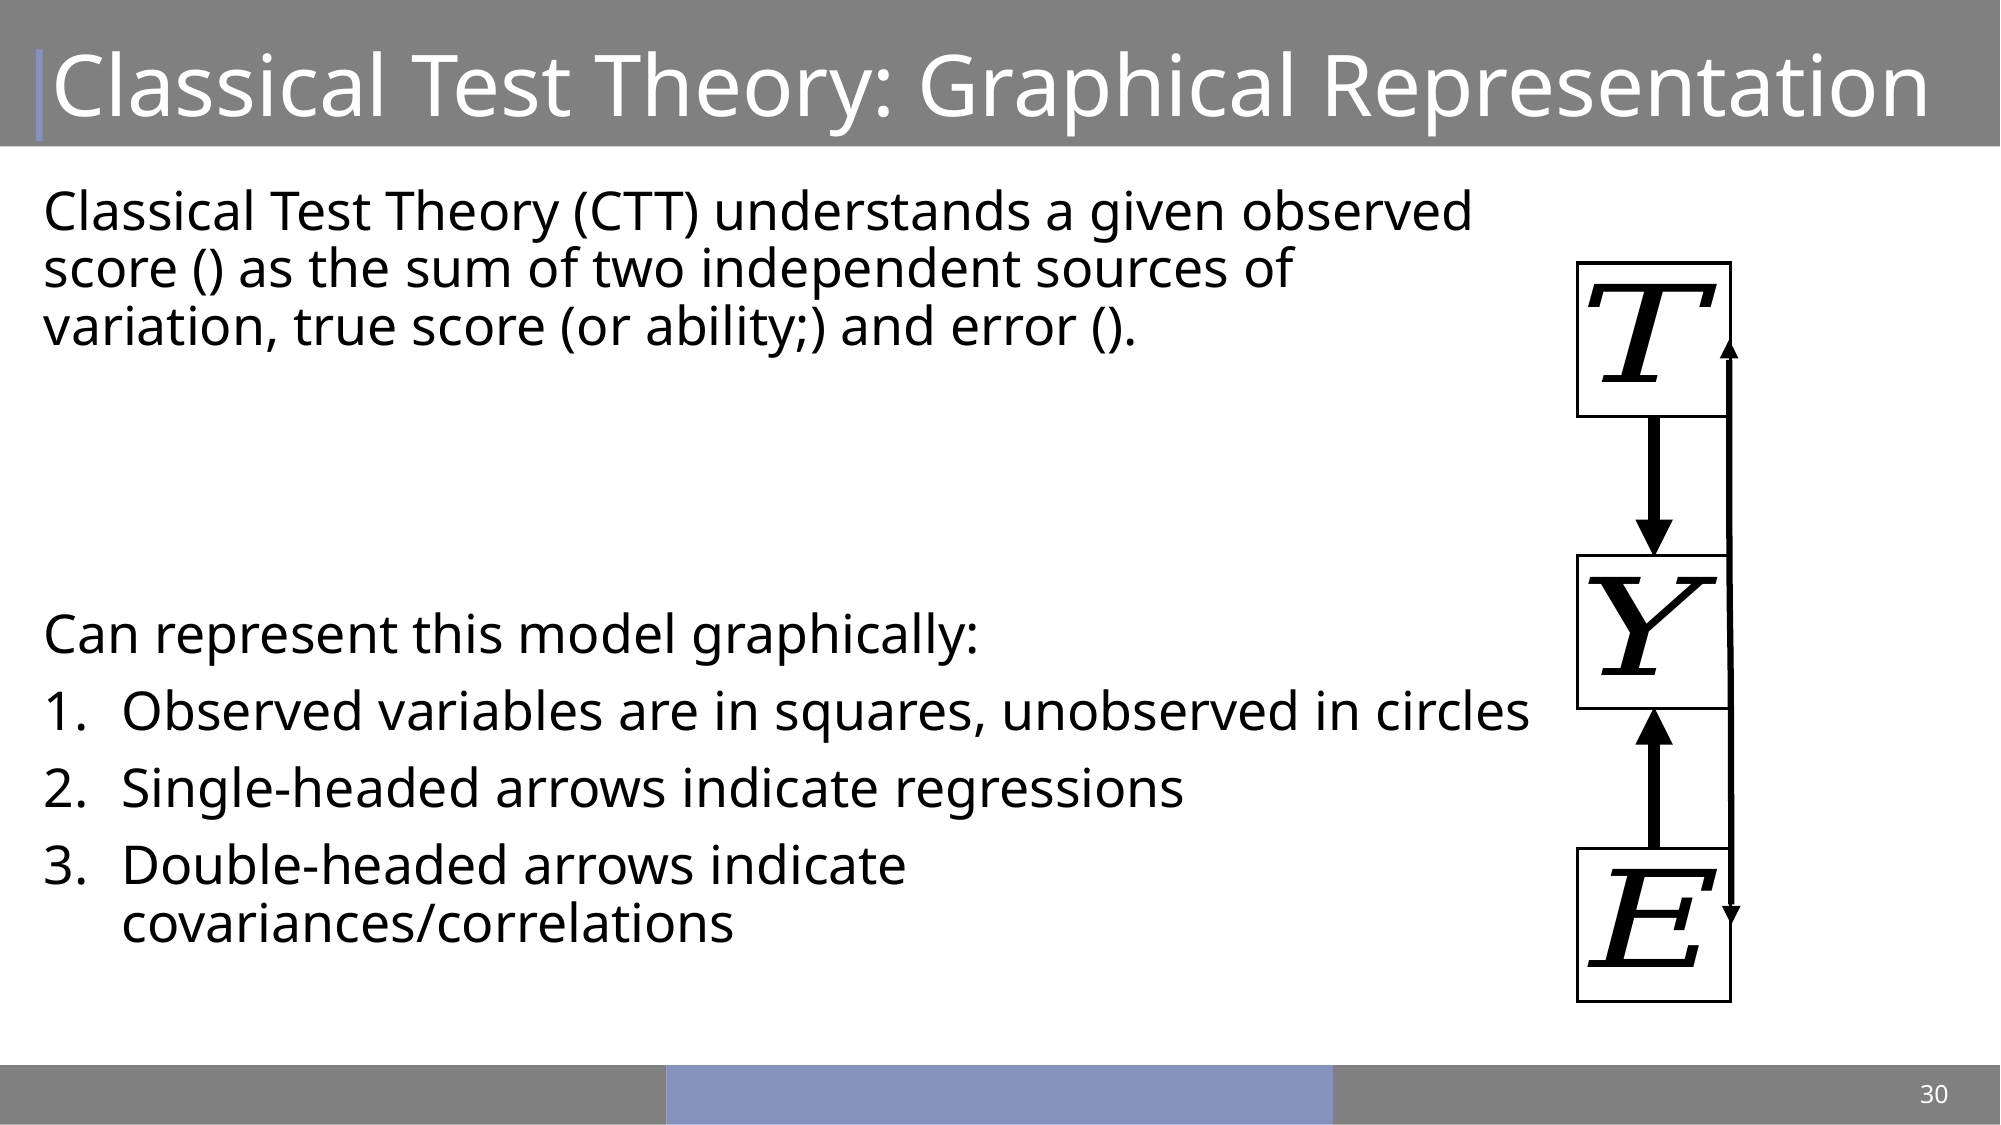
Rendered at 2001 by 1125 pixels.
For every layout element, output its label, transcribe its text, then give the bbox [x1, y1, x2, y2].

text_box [1728, 339, 1732, 926]
title Classical Test Theory: Graphical Representation [36, 30, 2000, 147]
slide_number 30 [1513, 1065, 1964, 1125]
